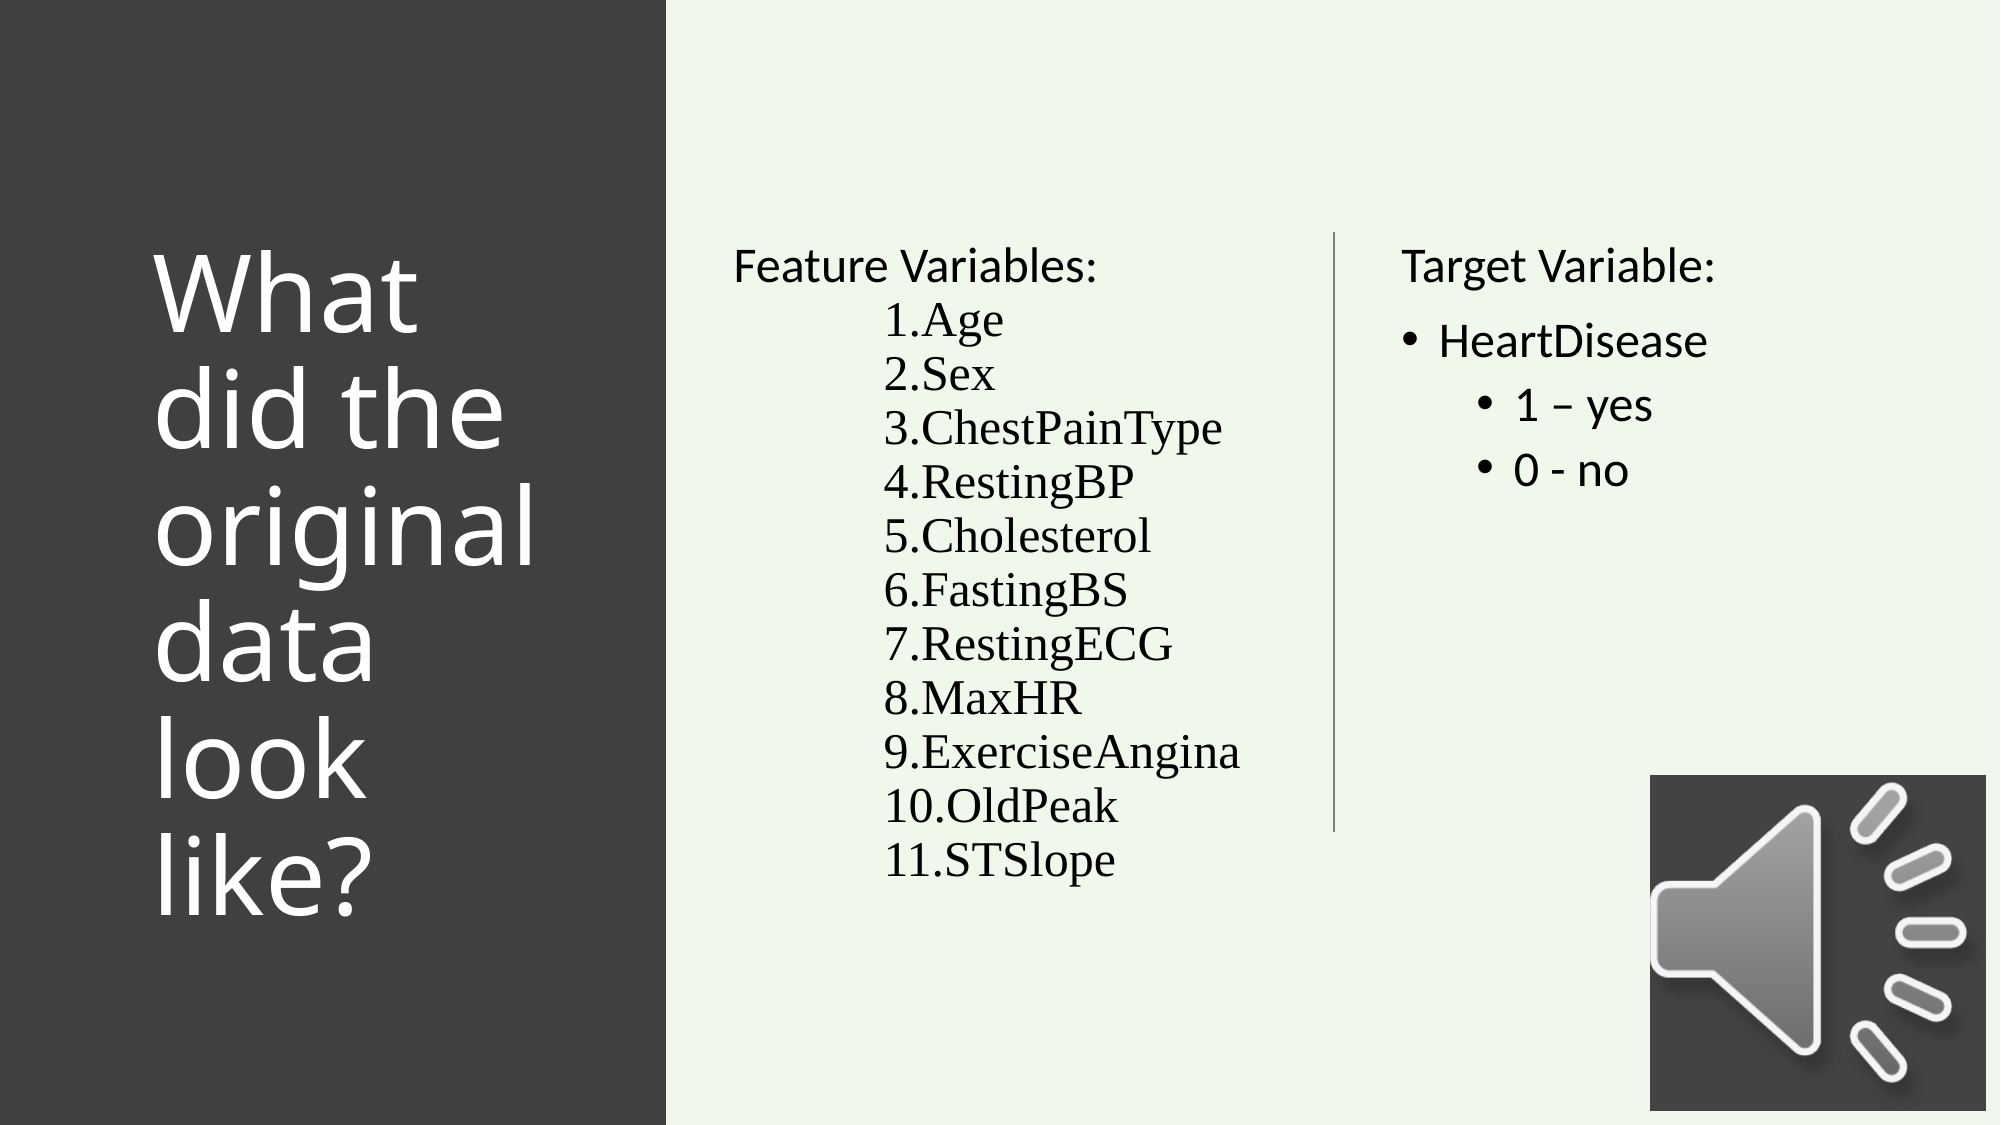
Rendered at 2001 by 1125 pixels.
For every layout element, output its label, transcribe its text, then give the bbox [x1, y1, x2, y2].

title What did the original data look like? [137, 231, 613, 948]
text_box [0, 0, 667, 1125]
list Target Variable: HeartDisease 1 – yes 0 - no [1386, 231, 1911, 948]
picture [1648, 773, 1987, 1112]
list Feature Variables: Age Sex ChestPainType RestingBP Cholesterol FastingBS RestingECG MaxHR ExerciseAngina OldPeak STSlope [718, 231, 1281, 948]
